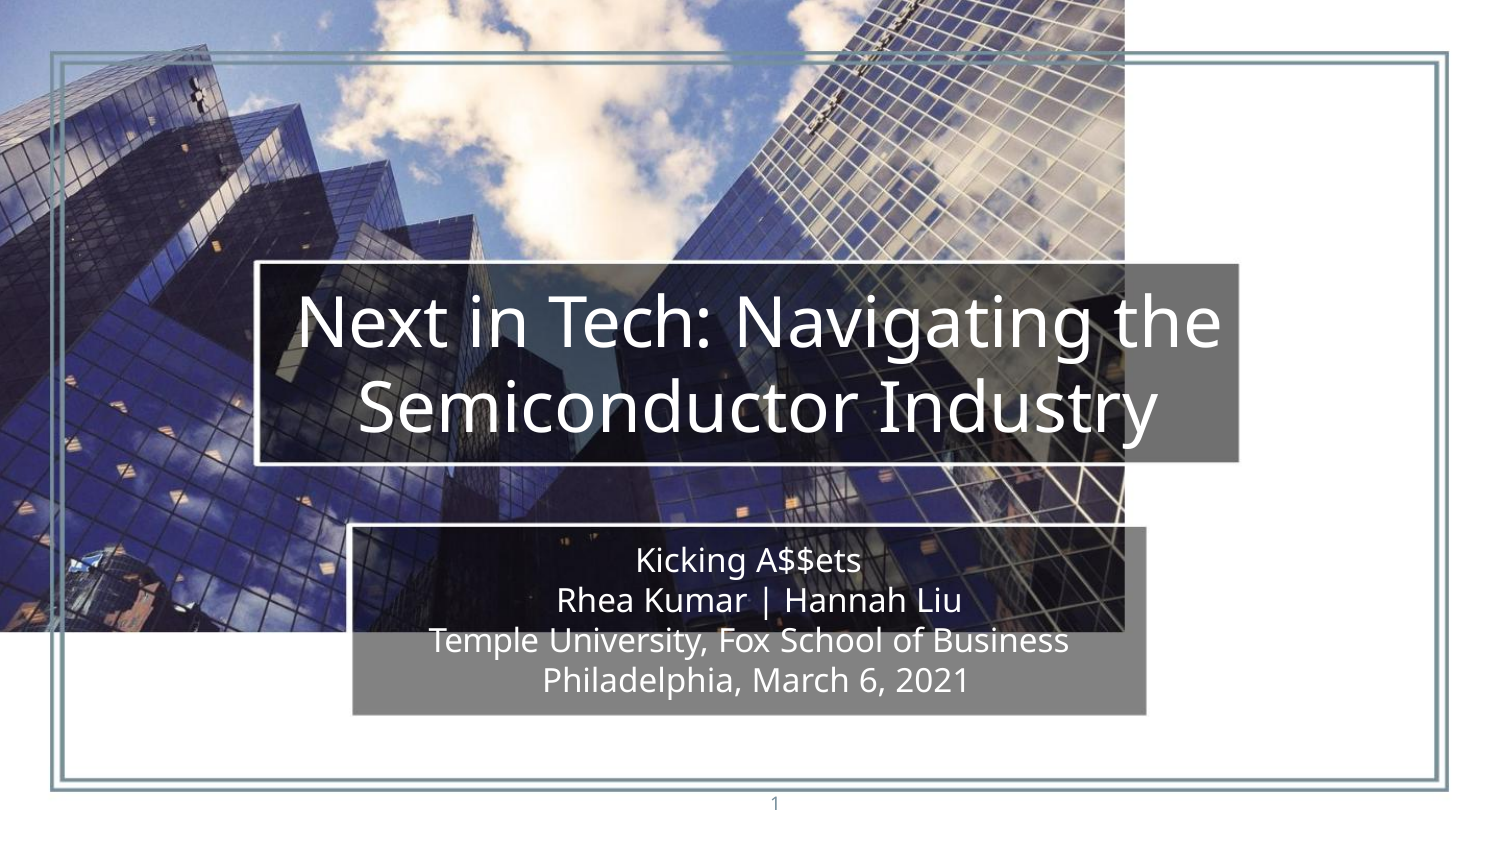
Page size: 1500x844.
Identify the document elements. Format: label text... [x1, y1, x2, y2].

text_box Kicking A$$ets Rhea Kumar | Hannah Liu Temple University, Fox School of Business Philadelphia, March 6, 2021 [428, 539, 1097, 700]
text_box Next in Tech: Navigating the Semiconductor Industry [295, 278, 1230, 447]
text_box 1 [770, 792, 806, 815]
text_box [0, 0, 1500, 844]
